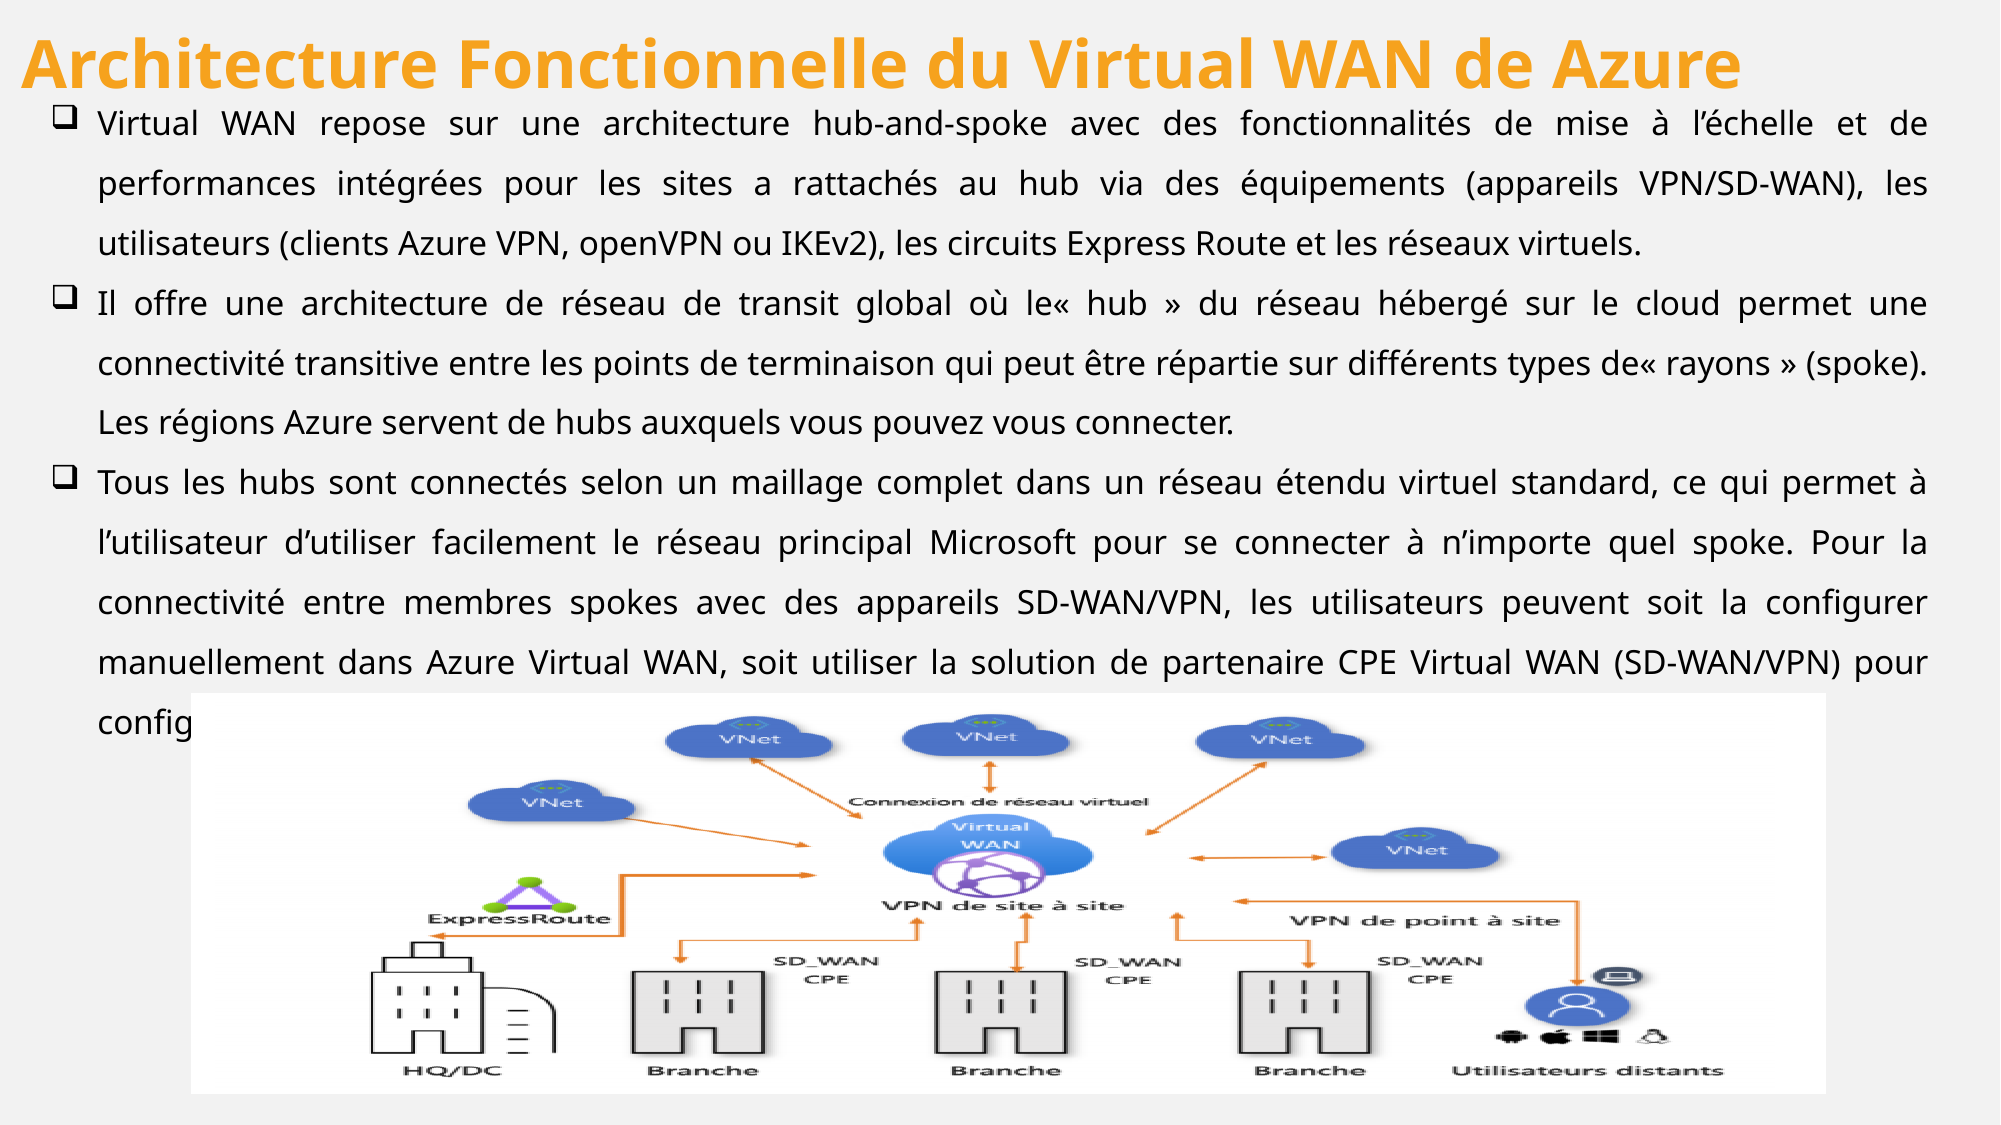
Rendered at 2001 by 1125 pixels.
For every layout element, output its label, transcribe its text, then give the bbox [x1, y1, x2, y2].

picture [191, 693, 1826, 1094]
text_box Virtual WAN repose sur une architecture hub-and-spoke avec des fonctionnalités de mise à l’échelle et de performances intégrées pour les sites a rattachés au hub via des équipements (appareils VPN/SD-WAN), les utilisateurs (clients Azure VPN, openVPN ou IKEv2), les circuits Express Route et les réseaux virtuels. Il offre une architecture de réseau de transit global où le« hub » du réseau hébergé sur le cloud permet une connectivité transitive entre les points de terminaison qui peut être répartie sur différents types de« rayons » (spoke). Les régions Azure servent de hubs auxquels vous pouvez vous connecter. Tous les hubs sont connectés selon un maillage complet dans un réseau étendu virtuel standard, ce qui permet à l’utilisateur d’utiliser facilement le réseau principal Microsoft pour se connecter à n’importe quel spoke. Pour la connectivité entre membres spokes avec des appareils SD-WAN/VPN, les utilisateurs peuvent soit la configurer manuellement dans Azure Virtual WAN, soit utiliser la solution de partenaire CPE Virtual WAN (SD-WAN/VPN) pour configurer la connectivité à Azure. et emplacements Virtual WAN. [35, 74, 1947, 749]
text_box Architecture Fonctionnelle du Virtual WAN de Azure [6, 14, 1759, 109]
